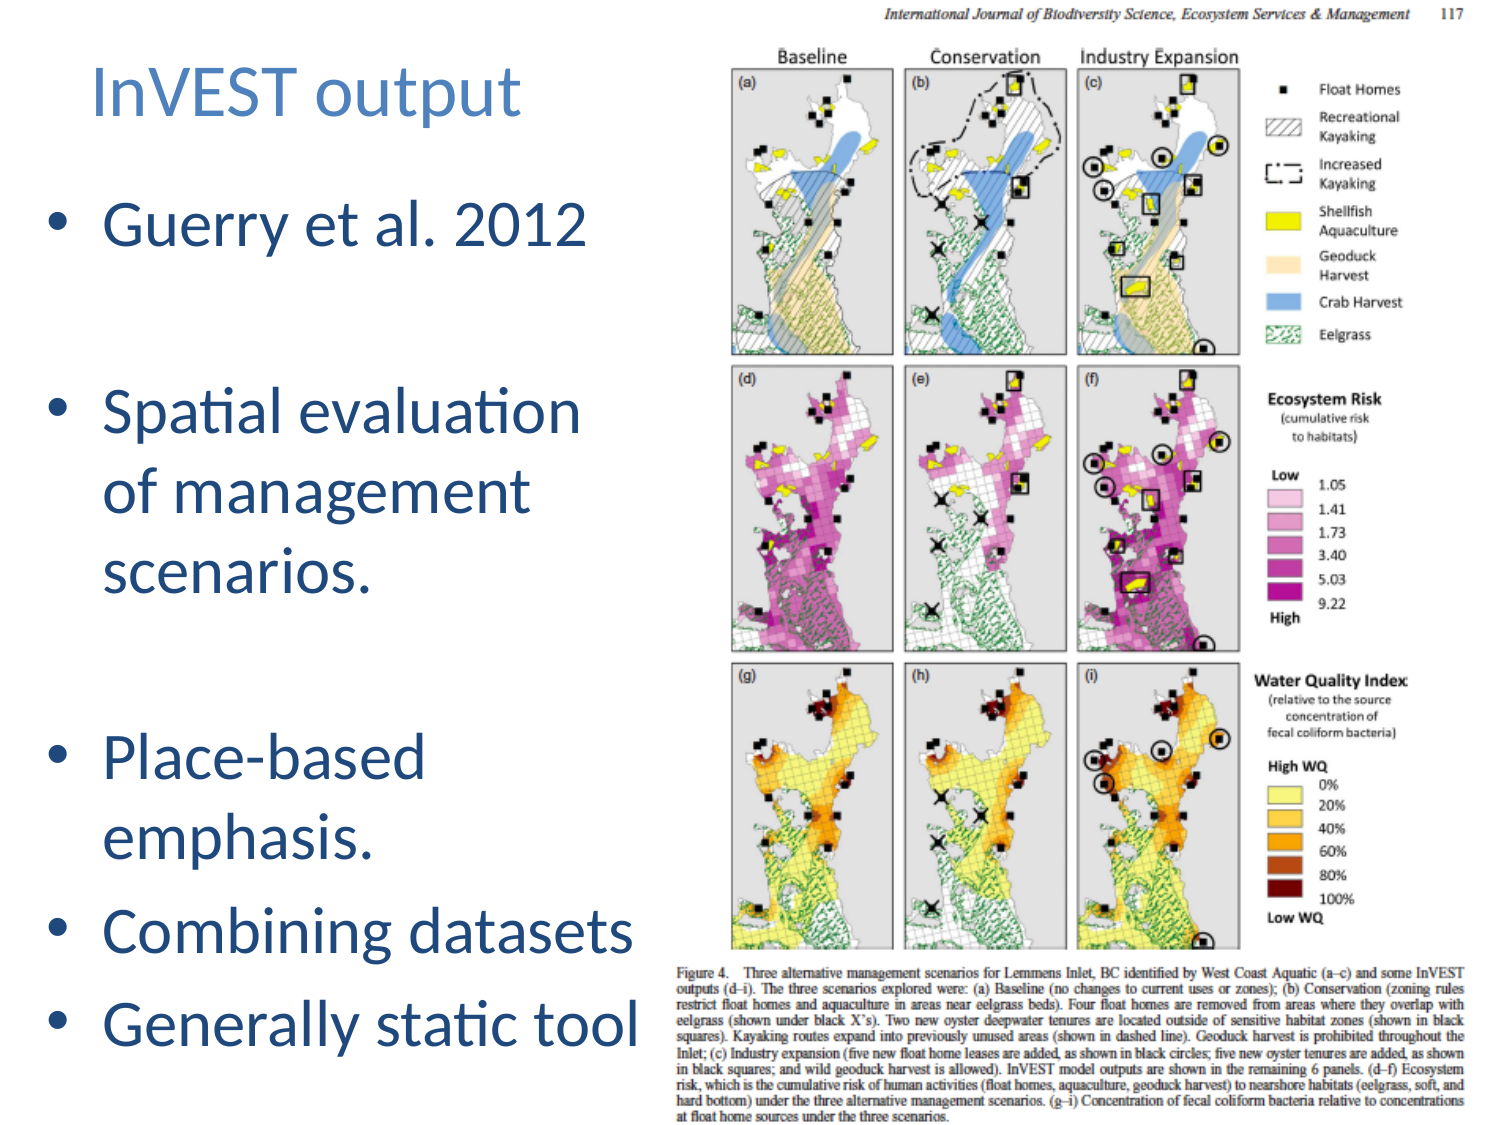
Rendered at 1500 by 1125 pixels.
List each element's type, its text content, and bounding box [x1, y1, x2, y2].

list Guerry et al. 2012 Spatial evaluation of management scenarios. Place-based emphasis. Combining datasets Generally static tool [31, 172, 635, 1090]
title InVEST output [75, 30, 635, 144]
picture [640, 0, 1499, 1125]
